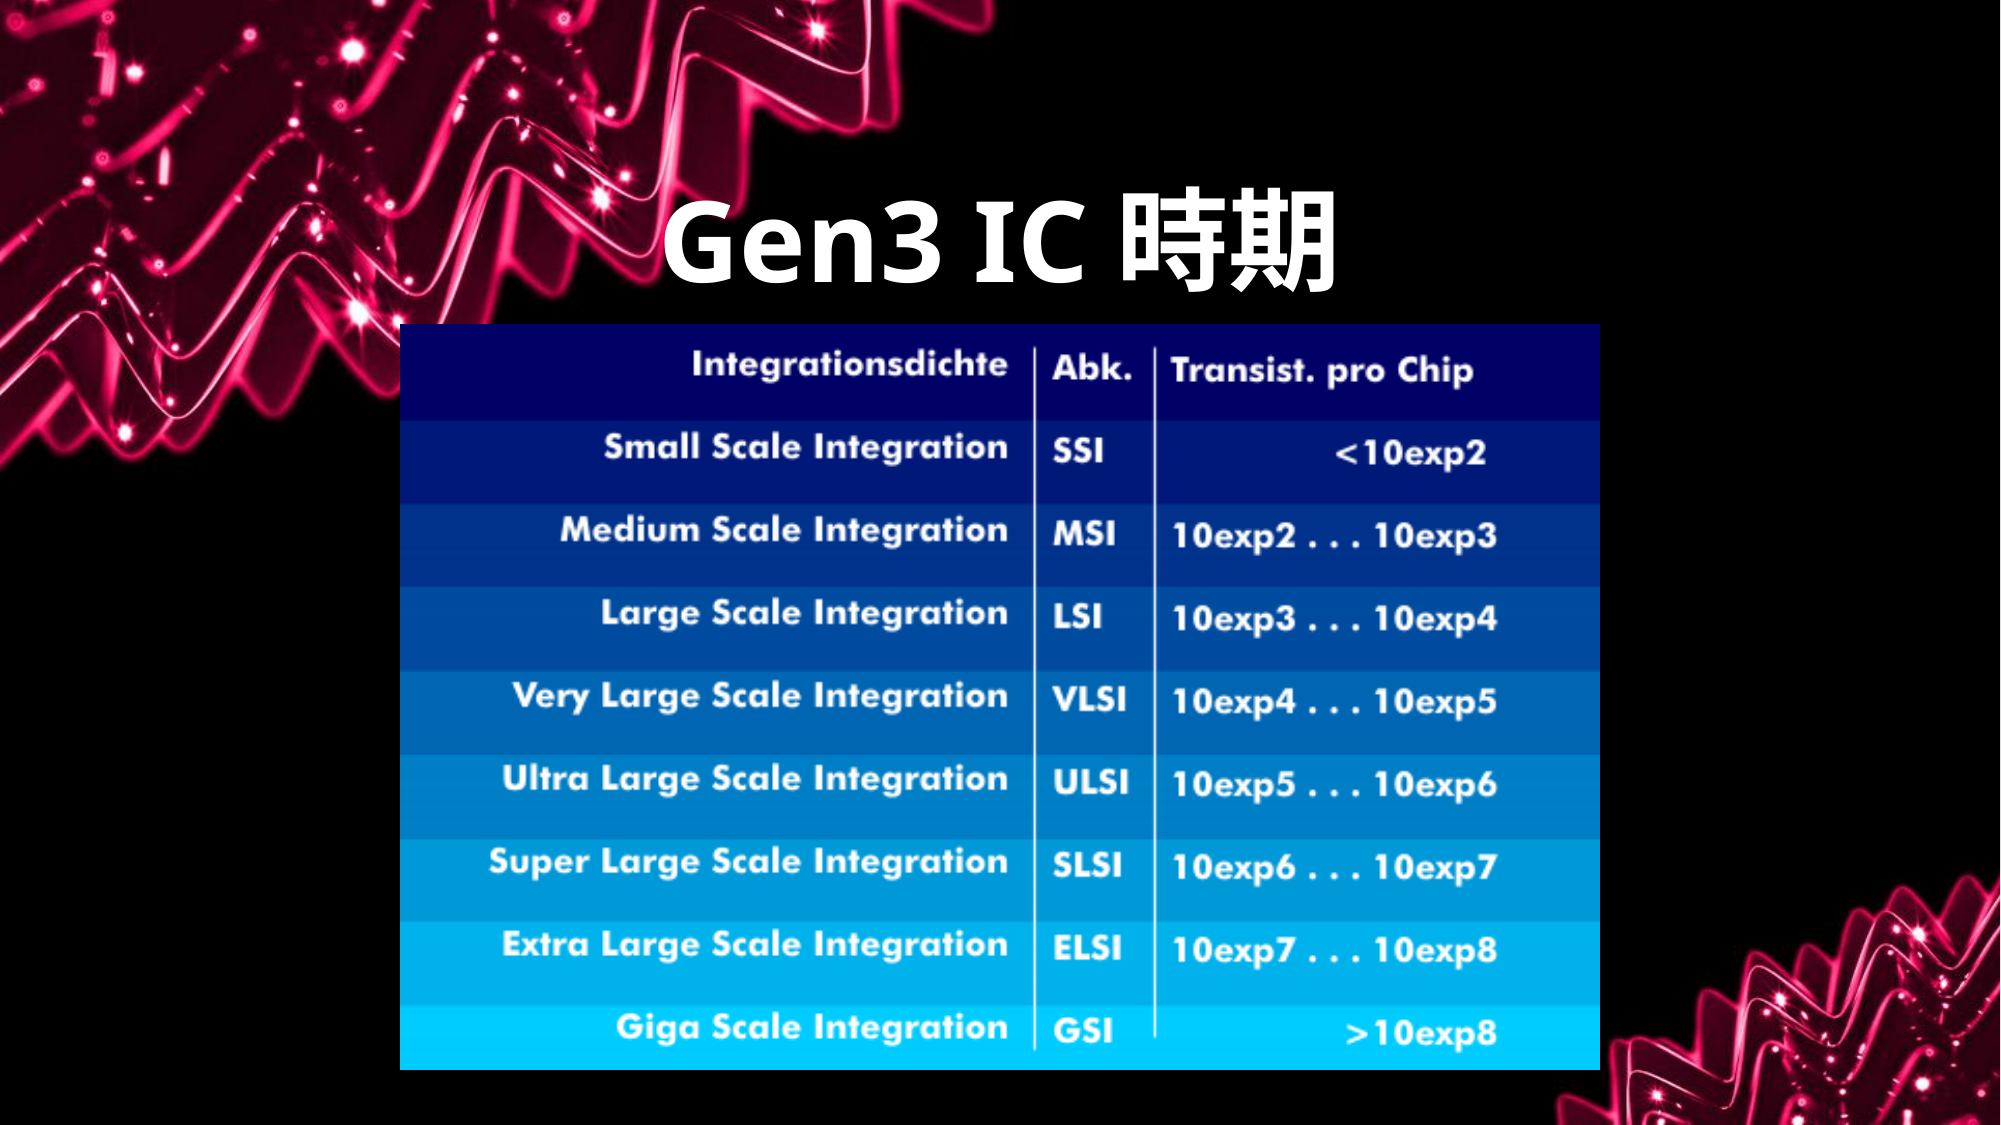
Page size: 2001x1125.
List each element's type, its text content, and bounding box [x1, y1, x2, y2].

picture [0, 0, 2001, 1125]
text_box Gen3 IC時期 [156, 173, 1844, 300]
